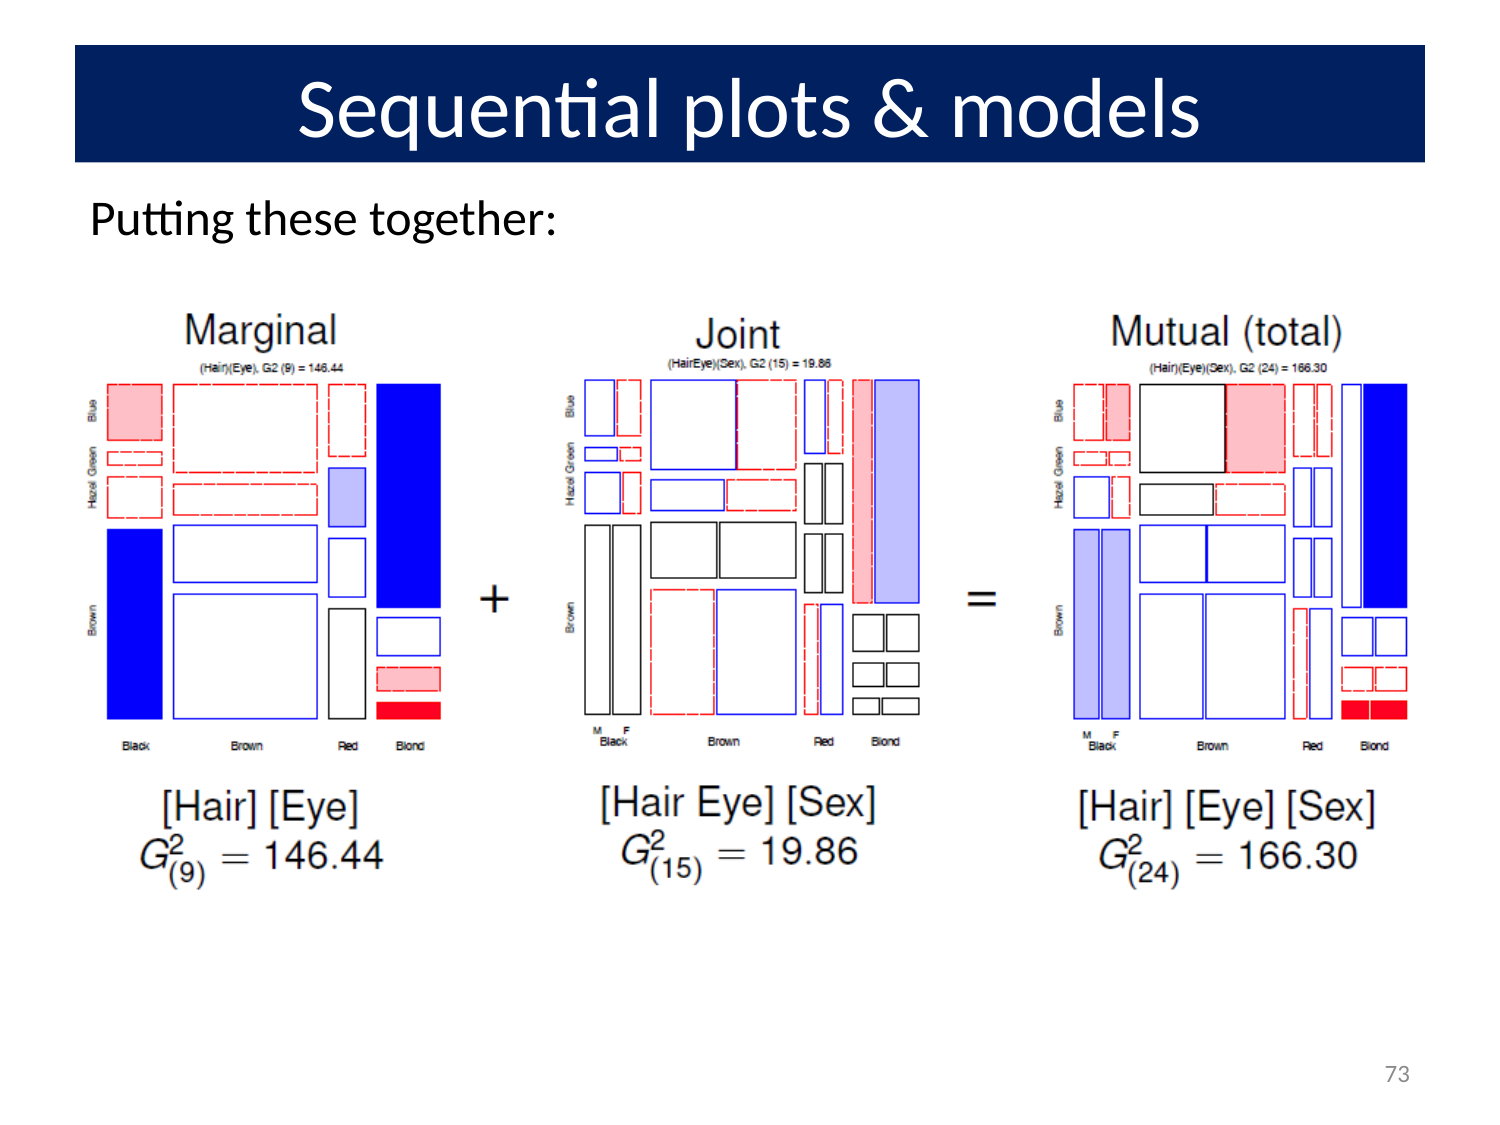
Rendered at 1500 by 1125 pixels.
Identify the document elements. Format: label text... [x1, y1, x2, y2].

text_box Putting these together: [74, 178, 1425, 253]
picture [75, 299, 1426, 901]
title Sequential plots & models [75, 45, 1425, 163]
slide_number 73 [1074, 1042, 1425, 1103]
